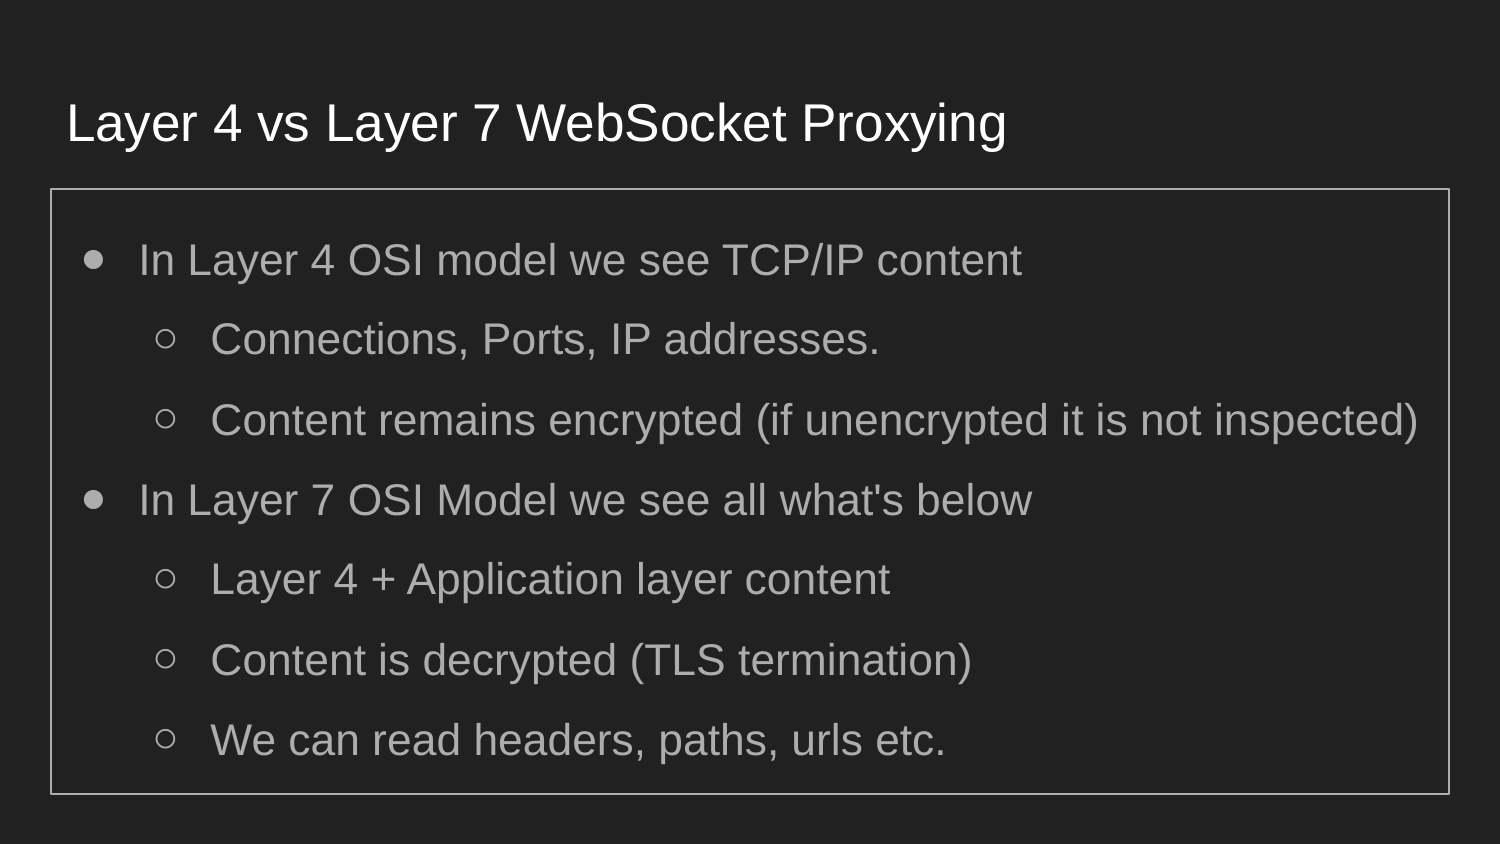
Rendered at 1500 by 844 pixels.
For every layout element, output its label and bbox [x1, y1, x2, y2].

list [51, 189, 1449, 795]
title [51, 72, 1449, 167]
